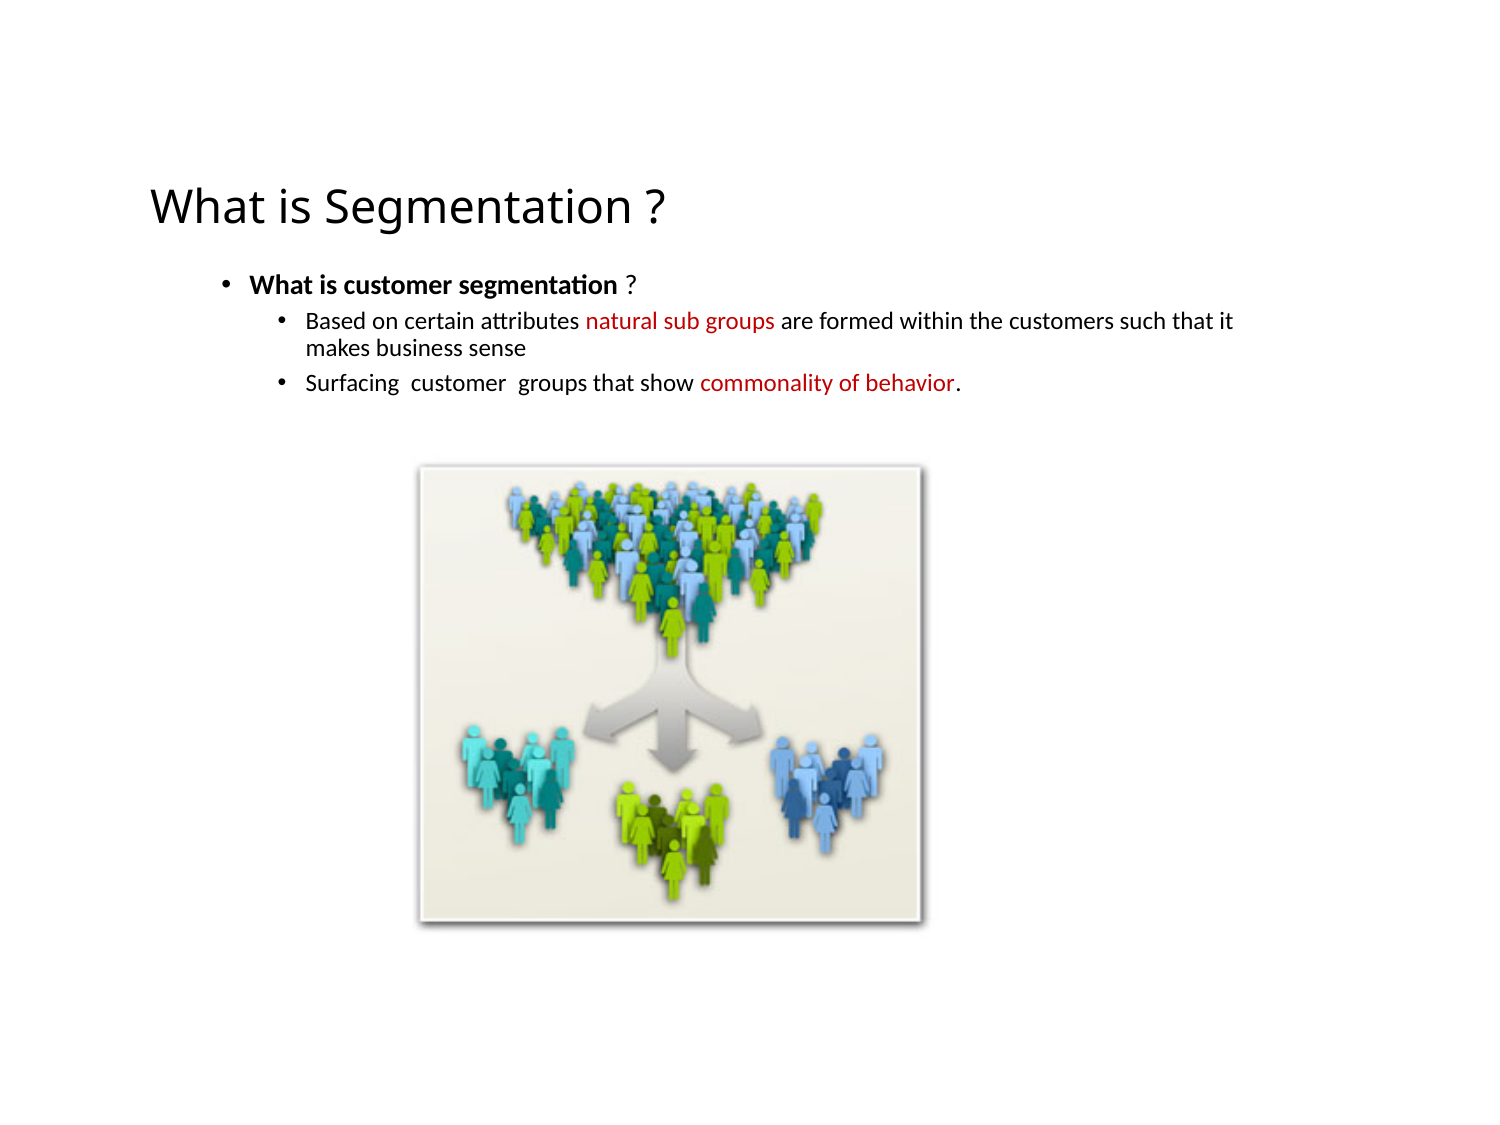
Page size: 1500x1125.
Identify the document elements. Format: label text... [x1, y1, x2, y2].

title What is Segmentation ? [135, 175, 1373, 242]
list What is customer segmentation ? Based on certain attributes natural sub groups are formed within the customers such that it makes business sense Surfacing customer groups that show commonality of behavior. [206, 262, 1285, 760]
picture [412, 455, 938, 938]
